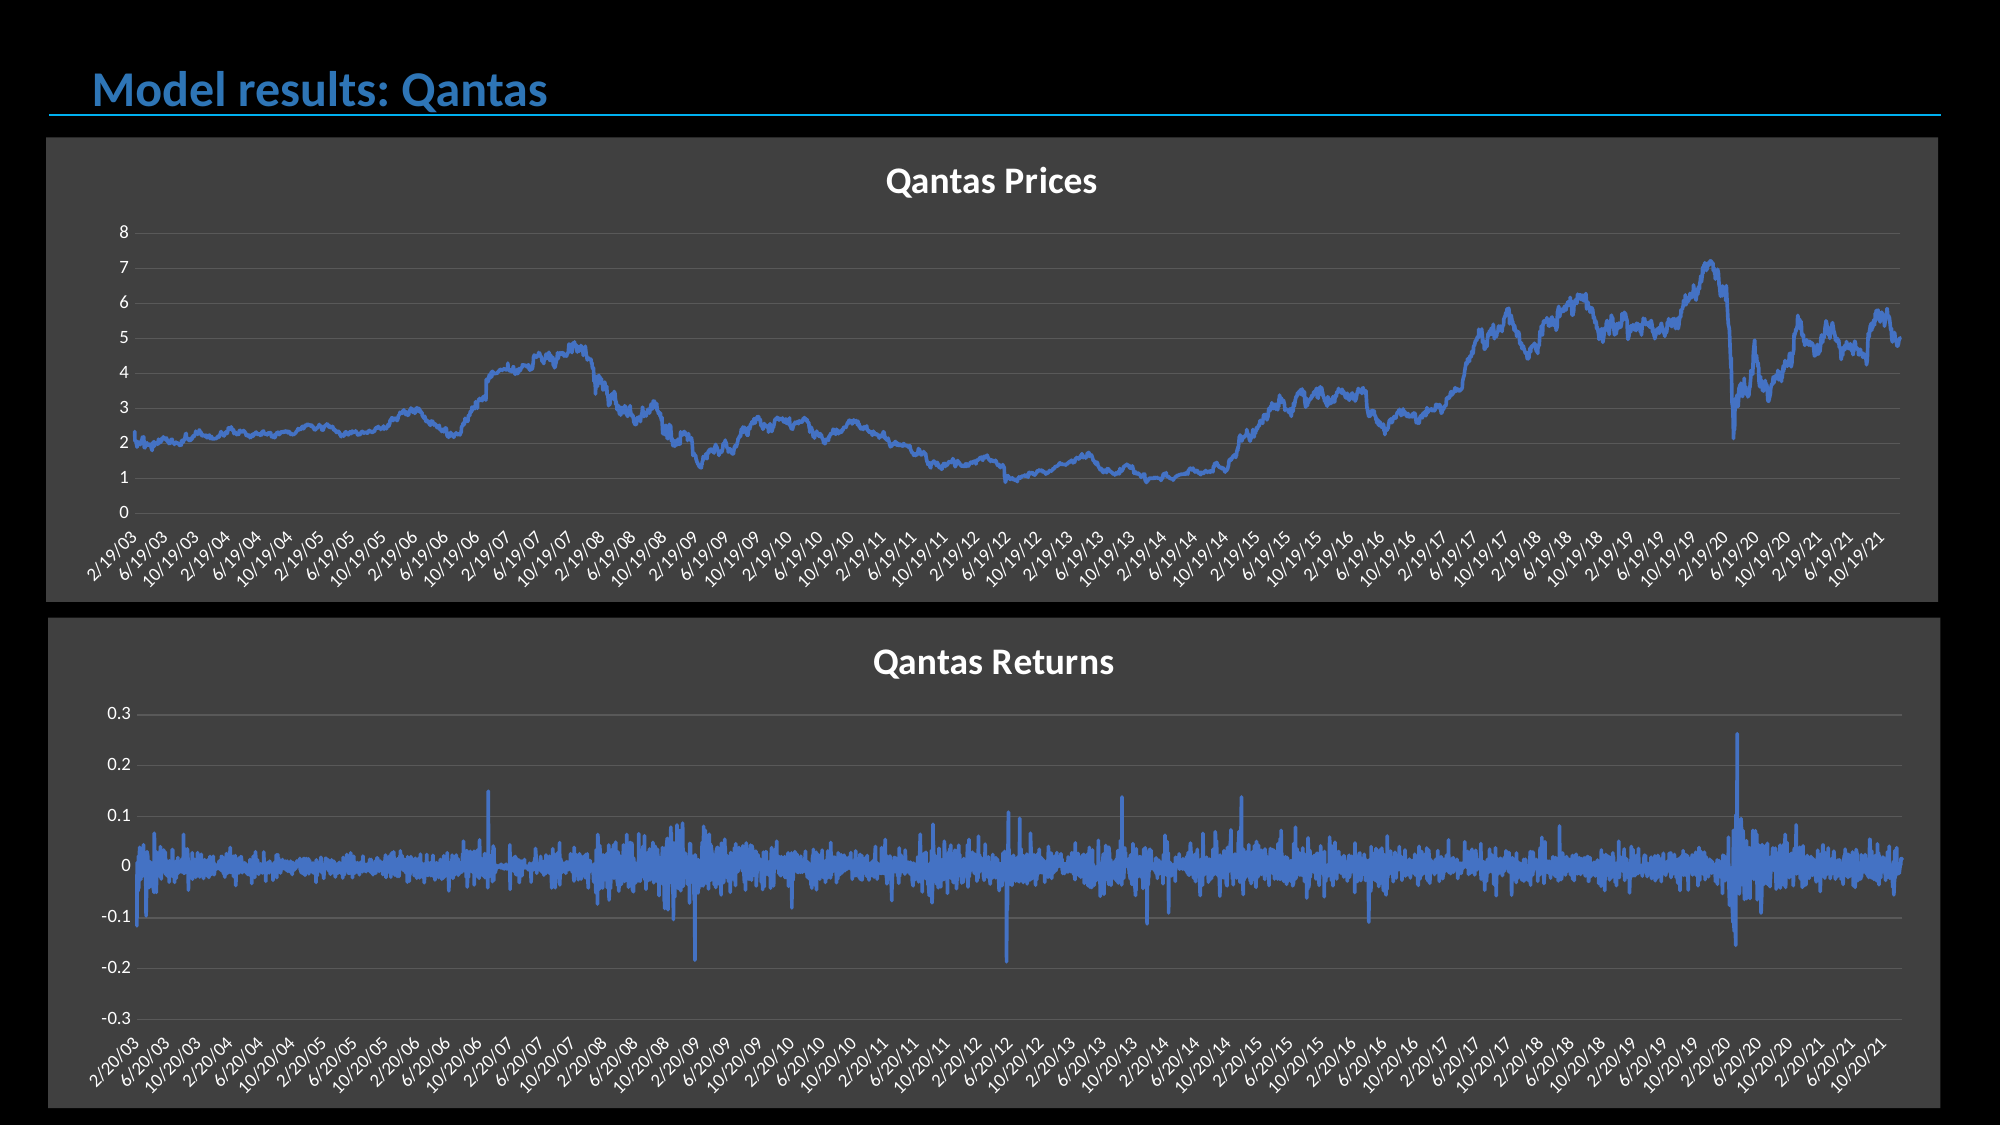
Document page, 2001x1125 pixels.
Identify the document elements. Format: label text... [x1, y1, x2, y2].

chart [45, 137, 1939, 602]
text_box Model results: Qantas [76, 116, 1056, 124]
chart [48, 617, 1941, 1109]
text_box Model results: Qantas [76, 49, 1056, 114]
